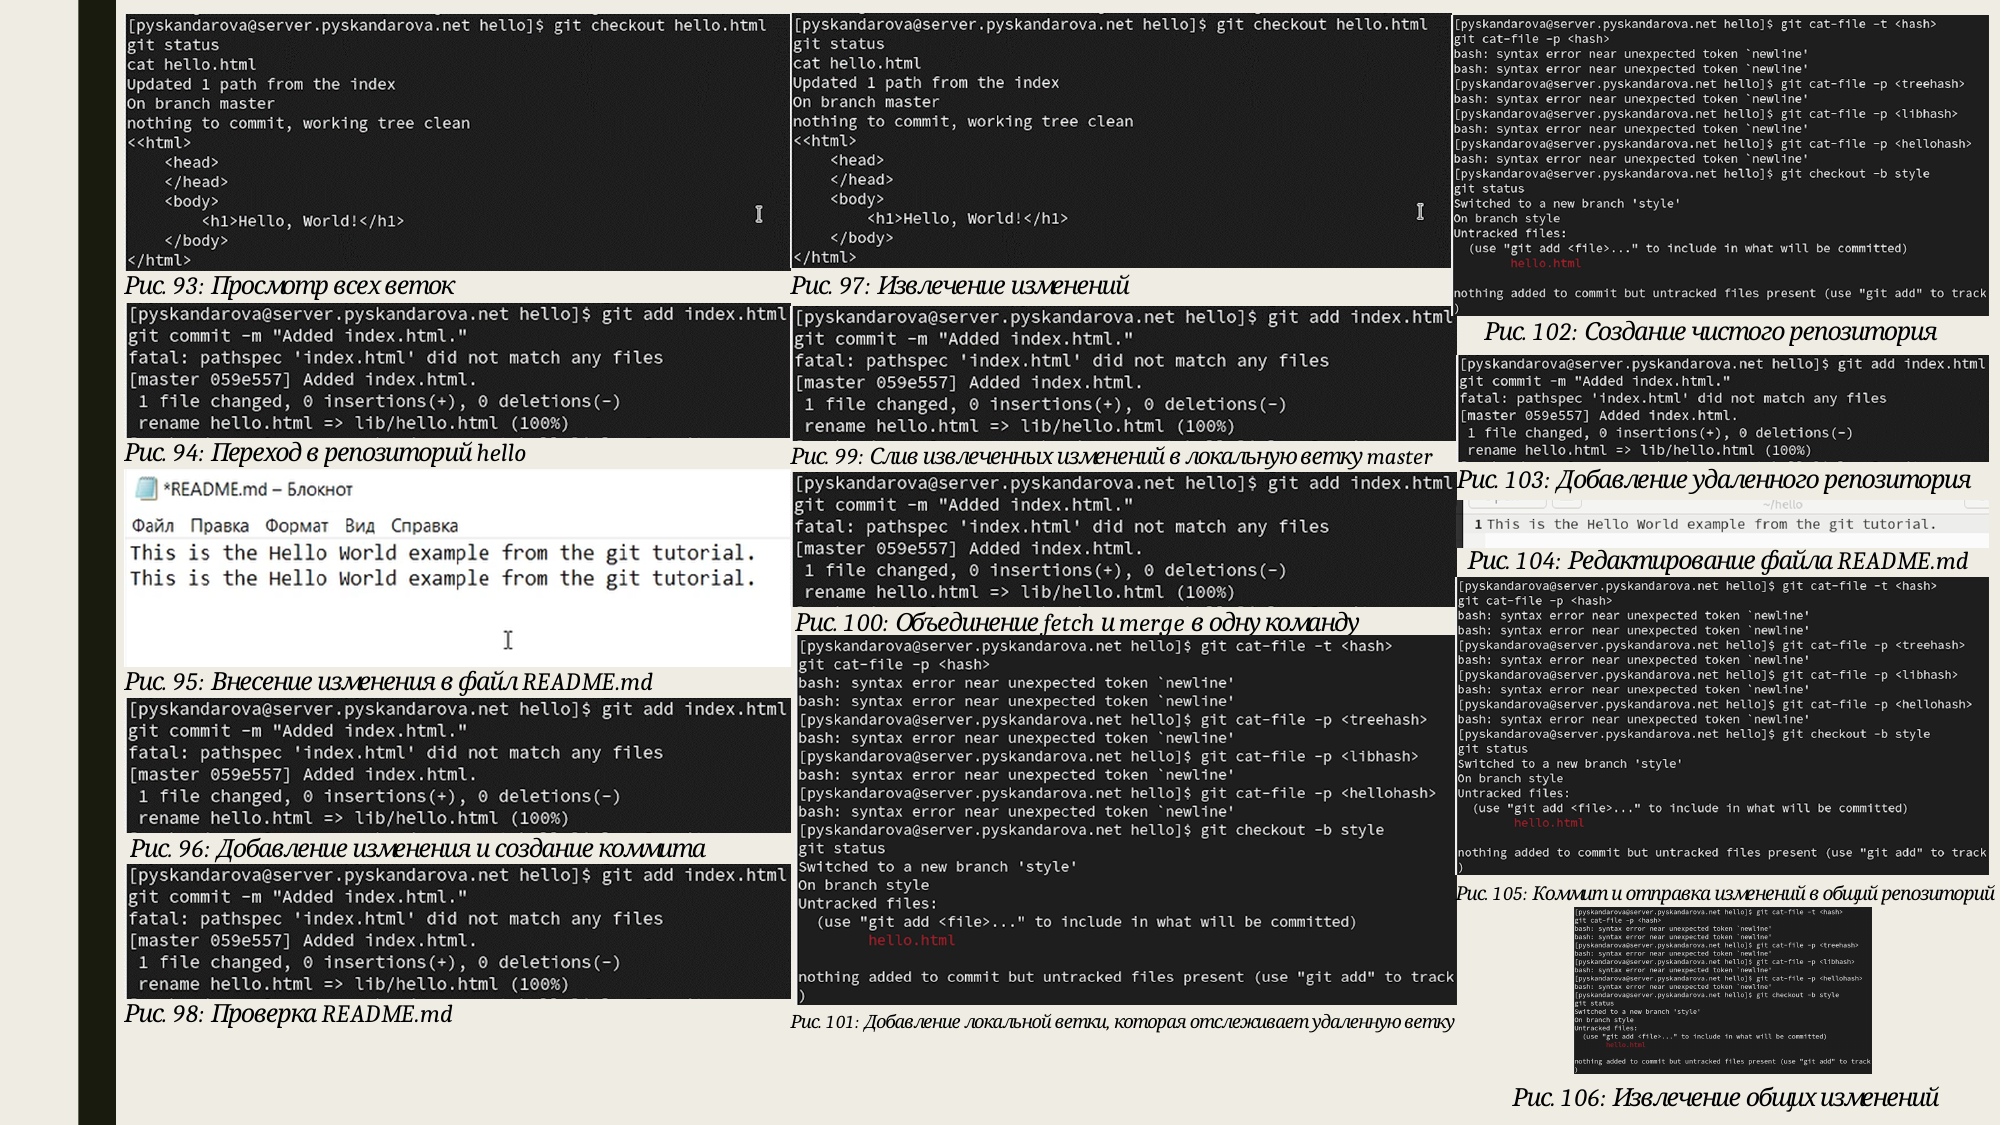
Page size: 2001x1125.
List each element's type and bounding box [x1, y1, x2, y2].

picture [124, 13, 2000, 1075]
picture [1512, 1082, 2000, 1125]
